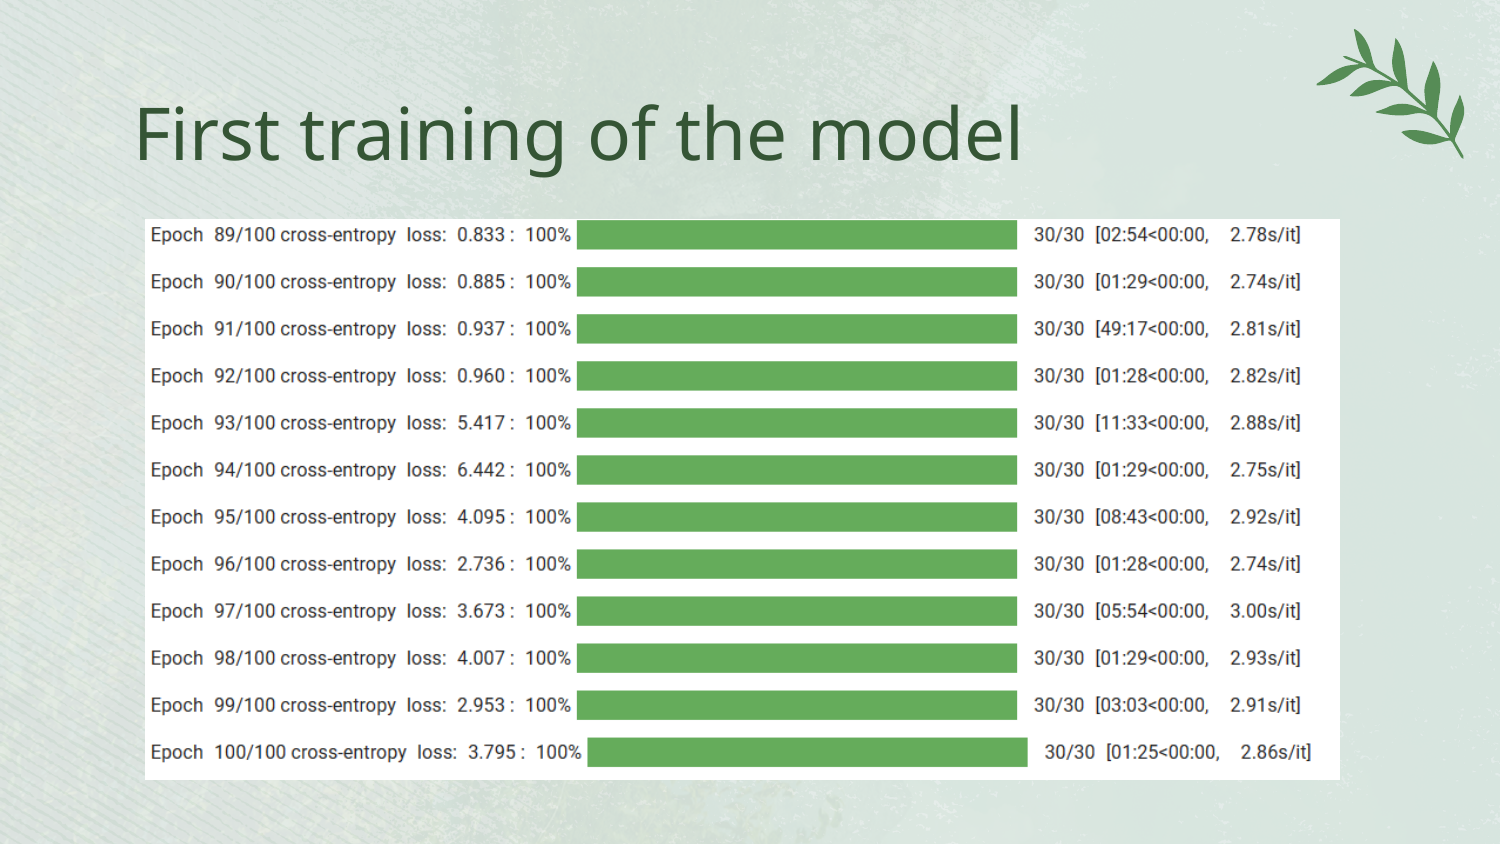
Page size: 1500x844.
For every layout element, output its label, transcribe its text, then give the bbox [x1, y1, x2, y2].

title First training of the model [118, 72, 1382, 167]
picture [145, 219, 1341, 780]
